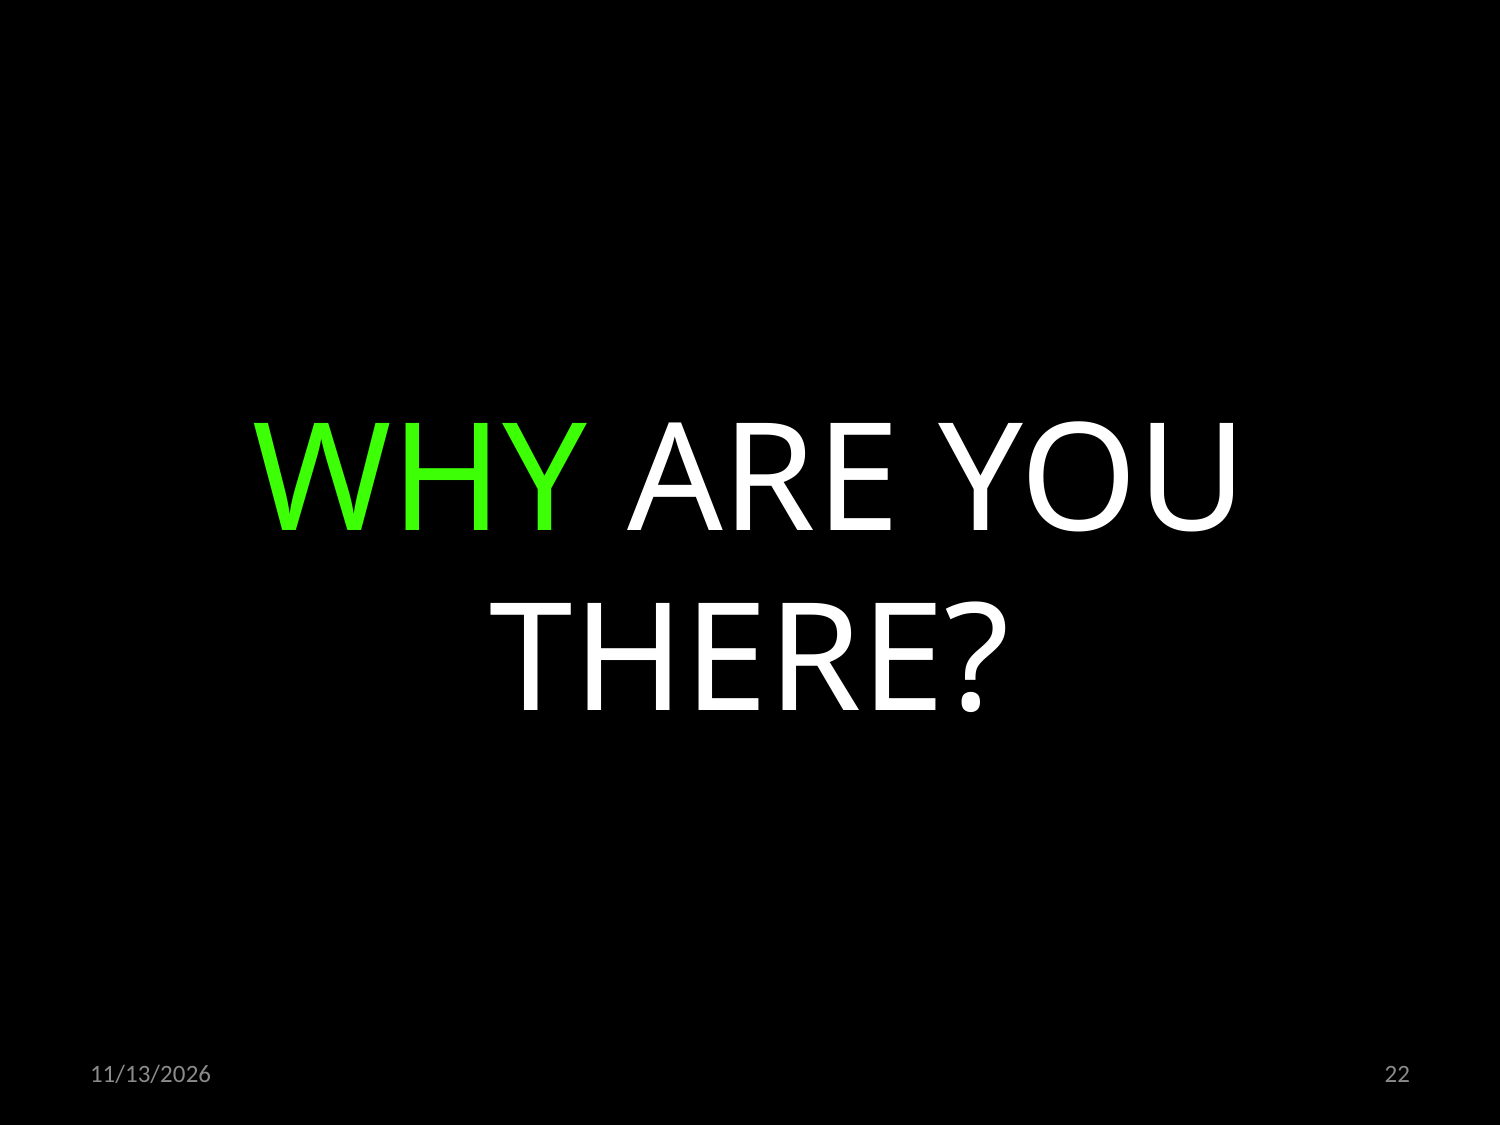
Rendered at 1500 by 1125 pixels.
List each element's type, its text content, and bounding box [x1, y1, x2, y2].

slide_number 22 [1074, 1042, 1425, 1103]
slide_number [75, 1042, 425, 1103]
text_box WHY ARE YOU THERE? [0, 372, 1500, 474]
